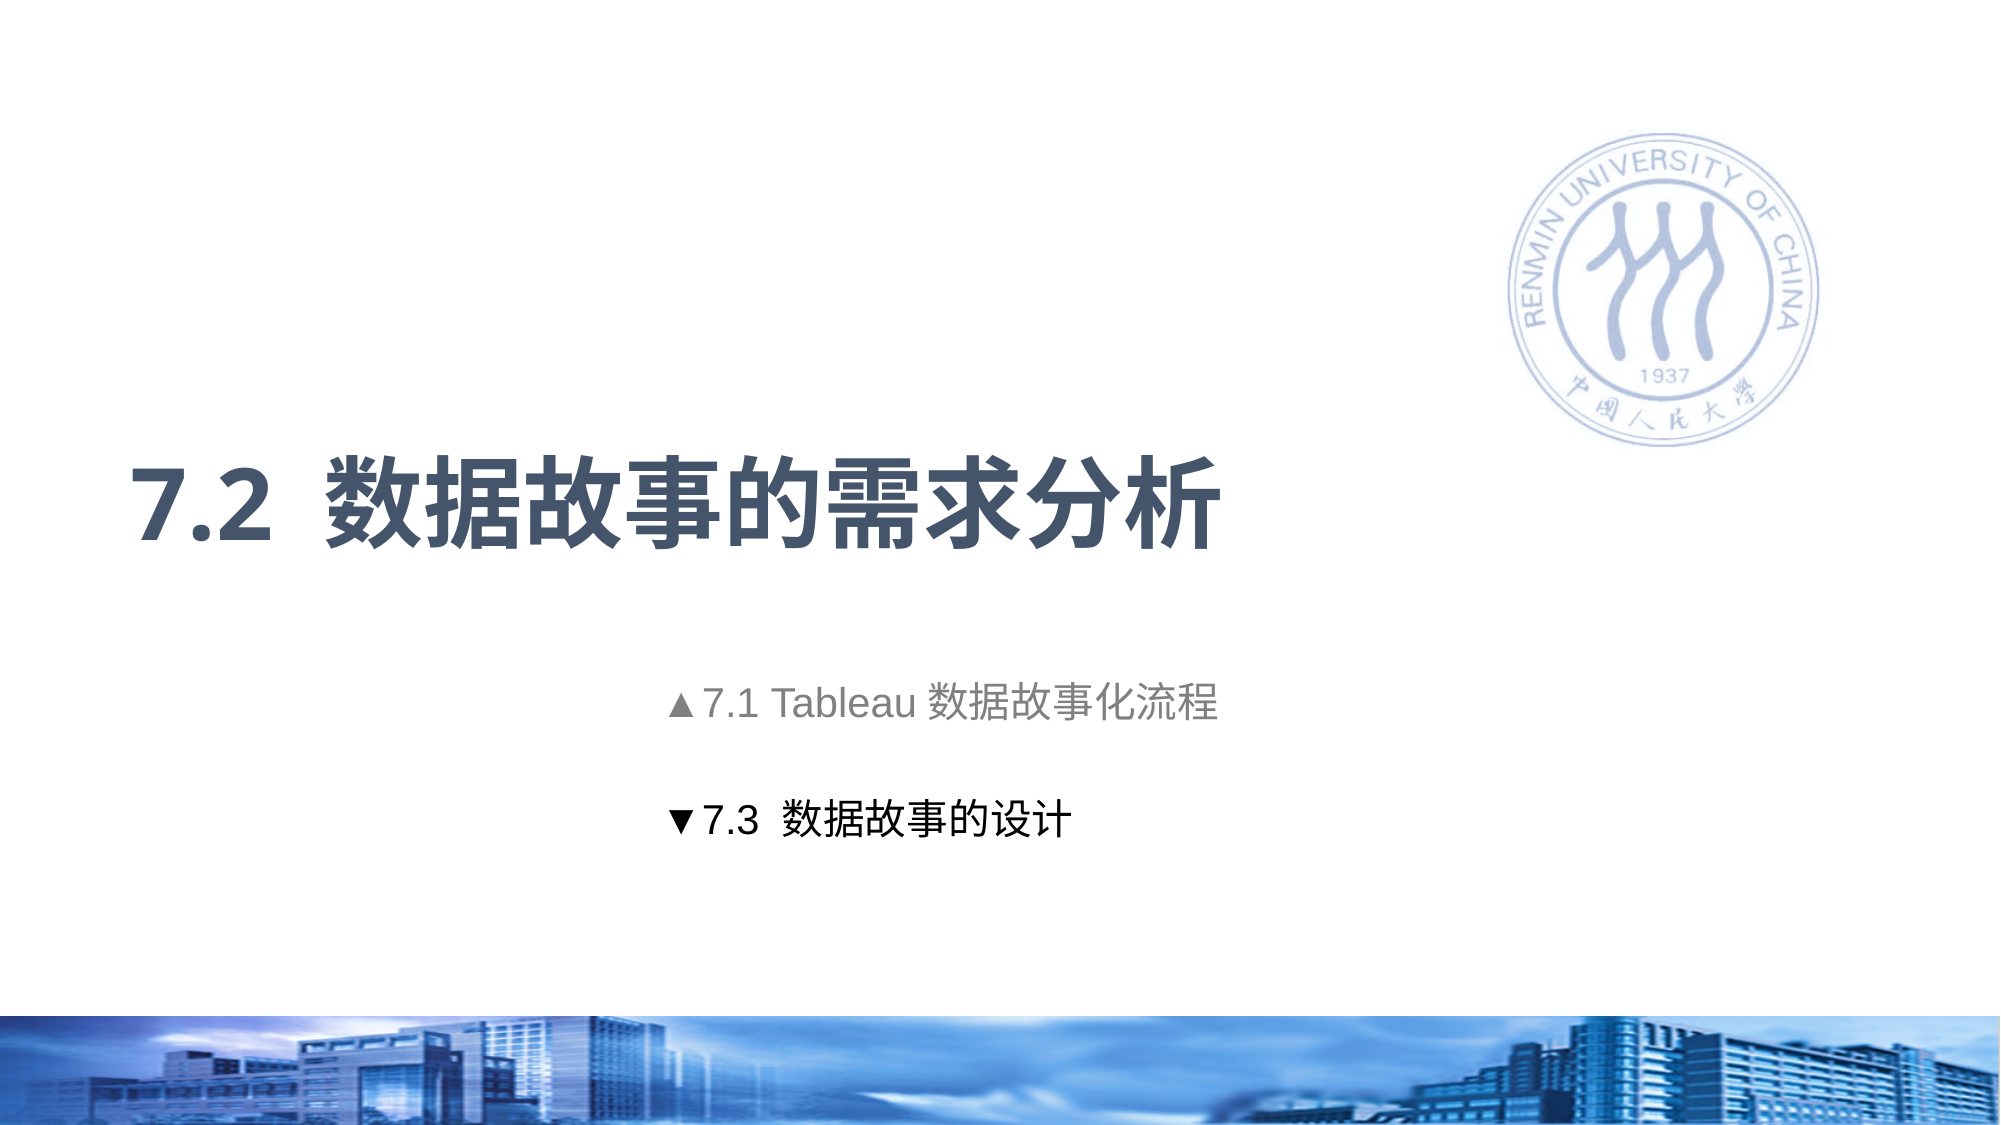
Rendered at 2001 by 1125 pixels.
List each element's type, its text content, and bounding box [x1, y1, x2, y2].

picture [0, 1016, 2001, 1125]
text_box 7.2 数据故事的需求分析 [84, 406, 1270, 595]
text_box ▲7.1 Tableau数据故事化流程 ▼7.3 数据故事的设计 [645, 668, 1355, 957]
picture [1459, 92, 1855, 475]
